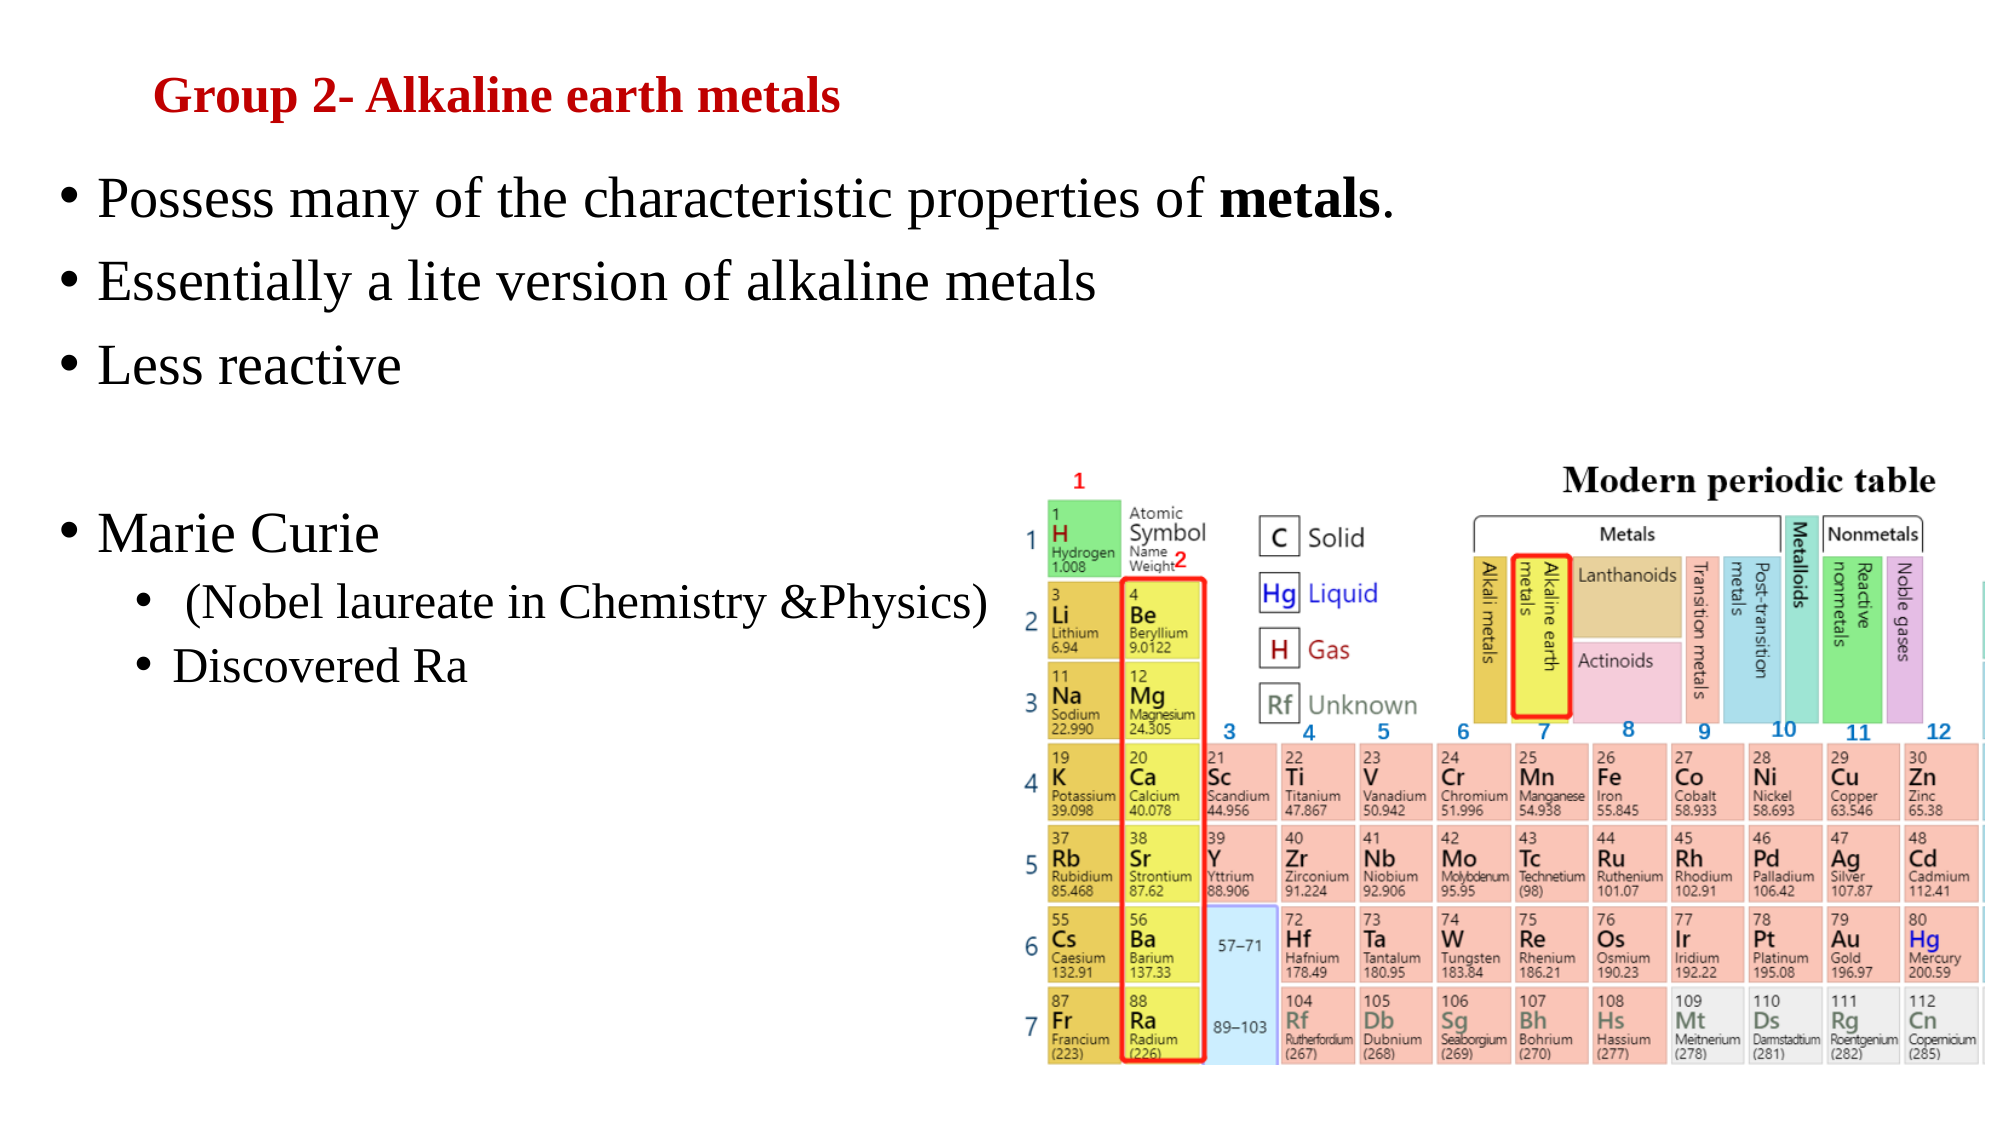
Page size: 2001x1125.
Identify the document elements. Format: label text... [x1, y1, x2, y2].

picture [1015, 462, 1985, 1066]
list Possess many of the characteristic properties of metals. Essentially a lite version of alkaline metals Less reactive Marie Curie (Nobel laureate in Chemistry &Physics) Discovered Ra [44, 159, 1863, 1014]
title Group 2- Alkaline earth metals [137, 59, 1863, 132]
